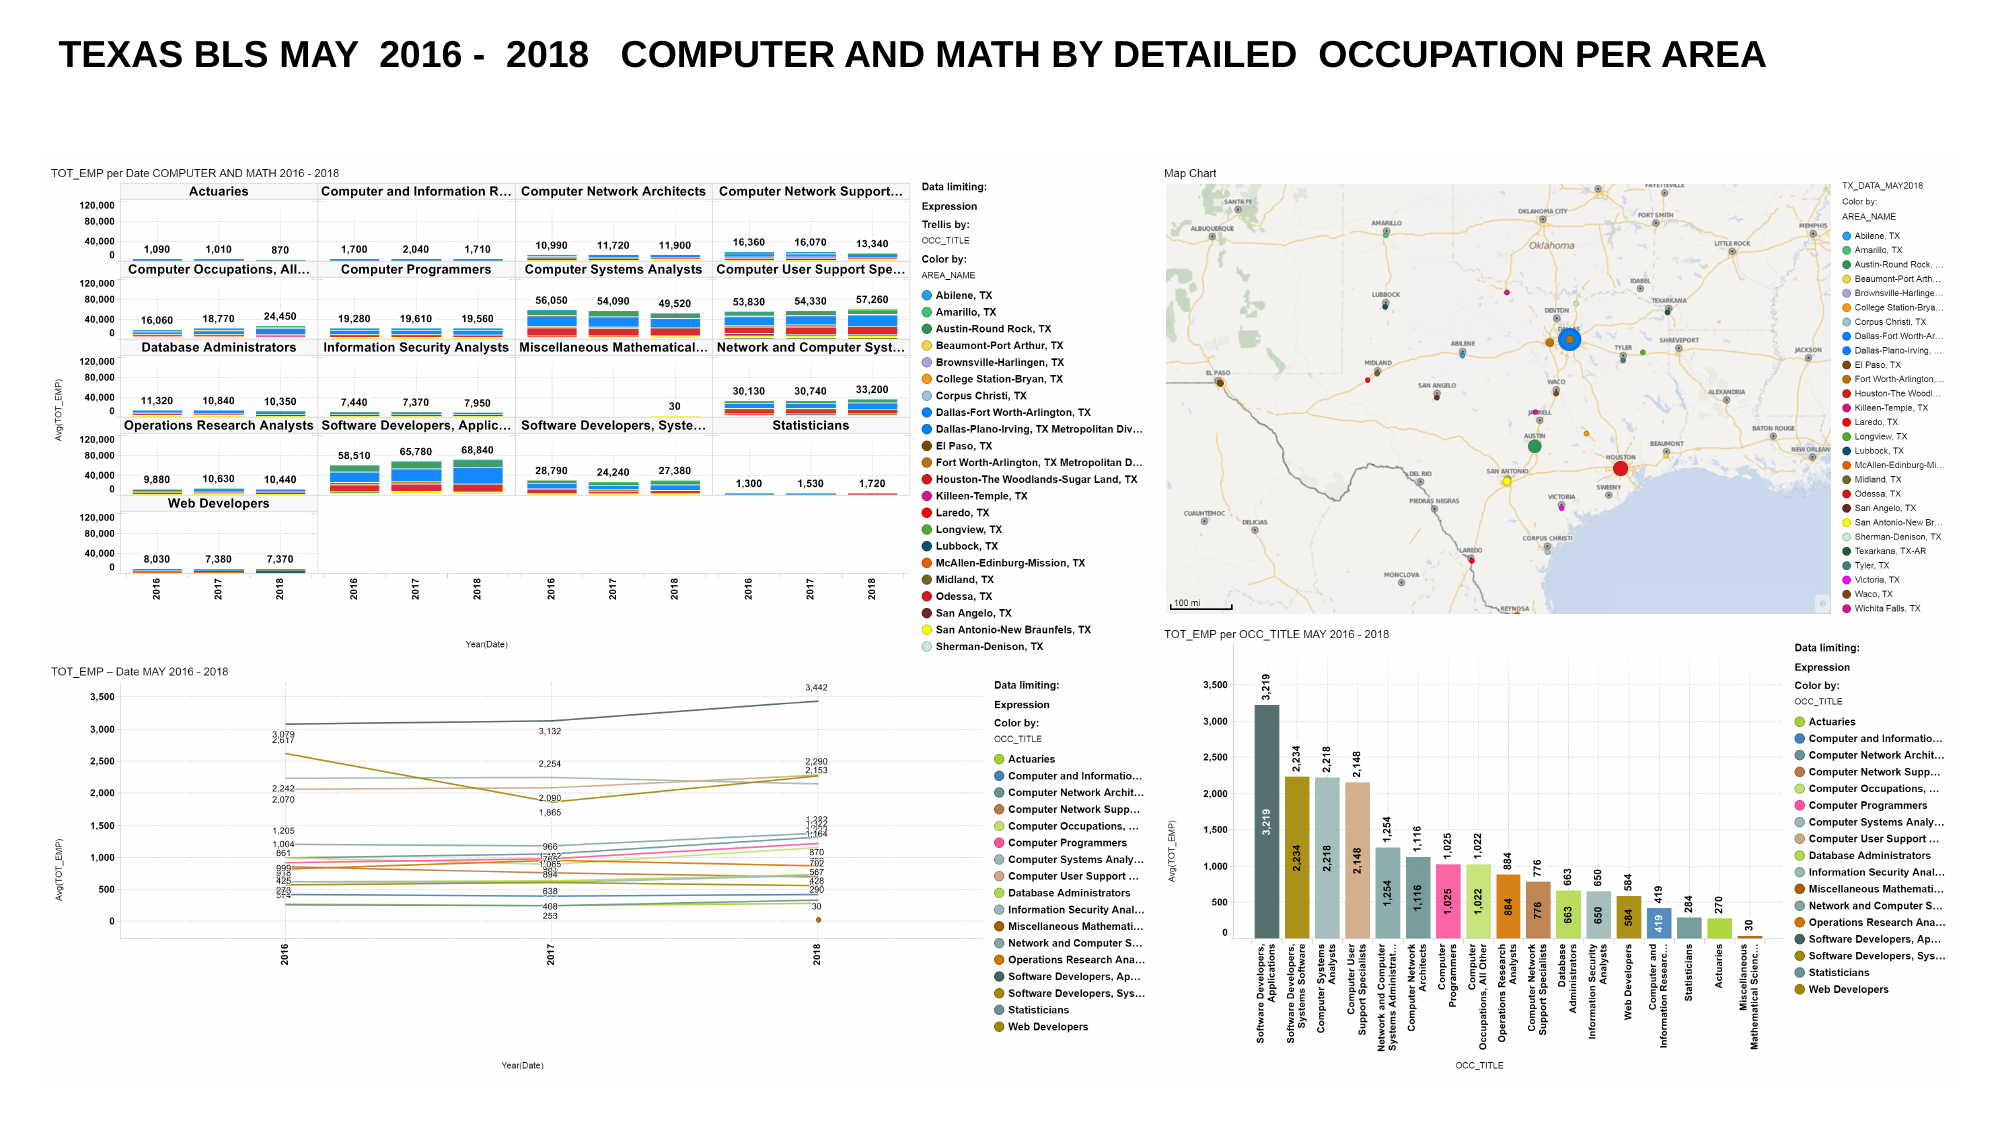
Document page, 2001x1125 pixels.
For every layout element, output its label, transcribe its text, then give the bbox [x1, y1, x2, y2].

text_box TEXAS BLS MAY 2016 - 2018 COMPUTER AND MATH BY DETAILED OCCUPATION PER AREA [43, 22, 1959, 83]
picture [43, 159, 1959, 1081]
